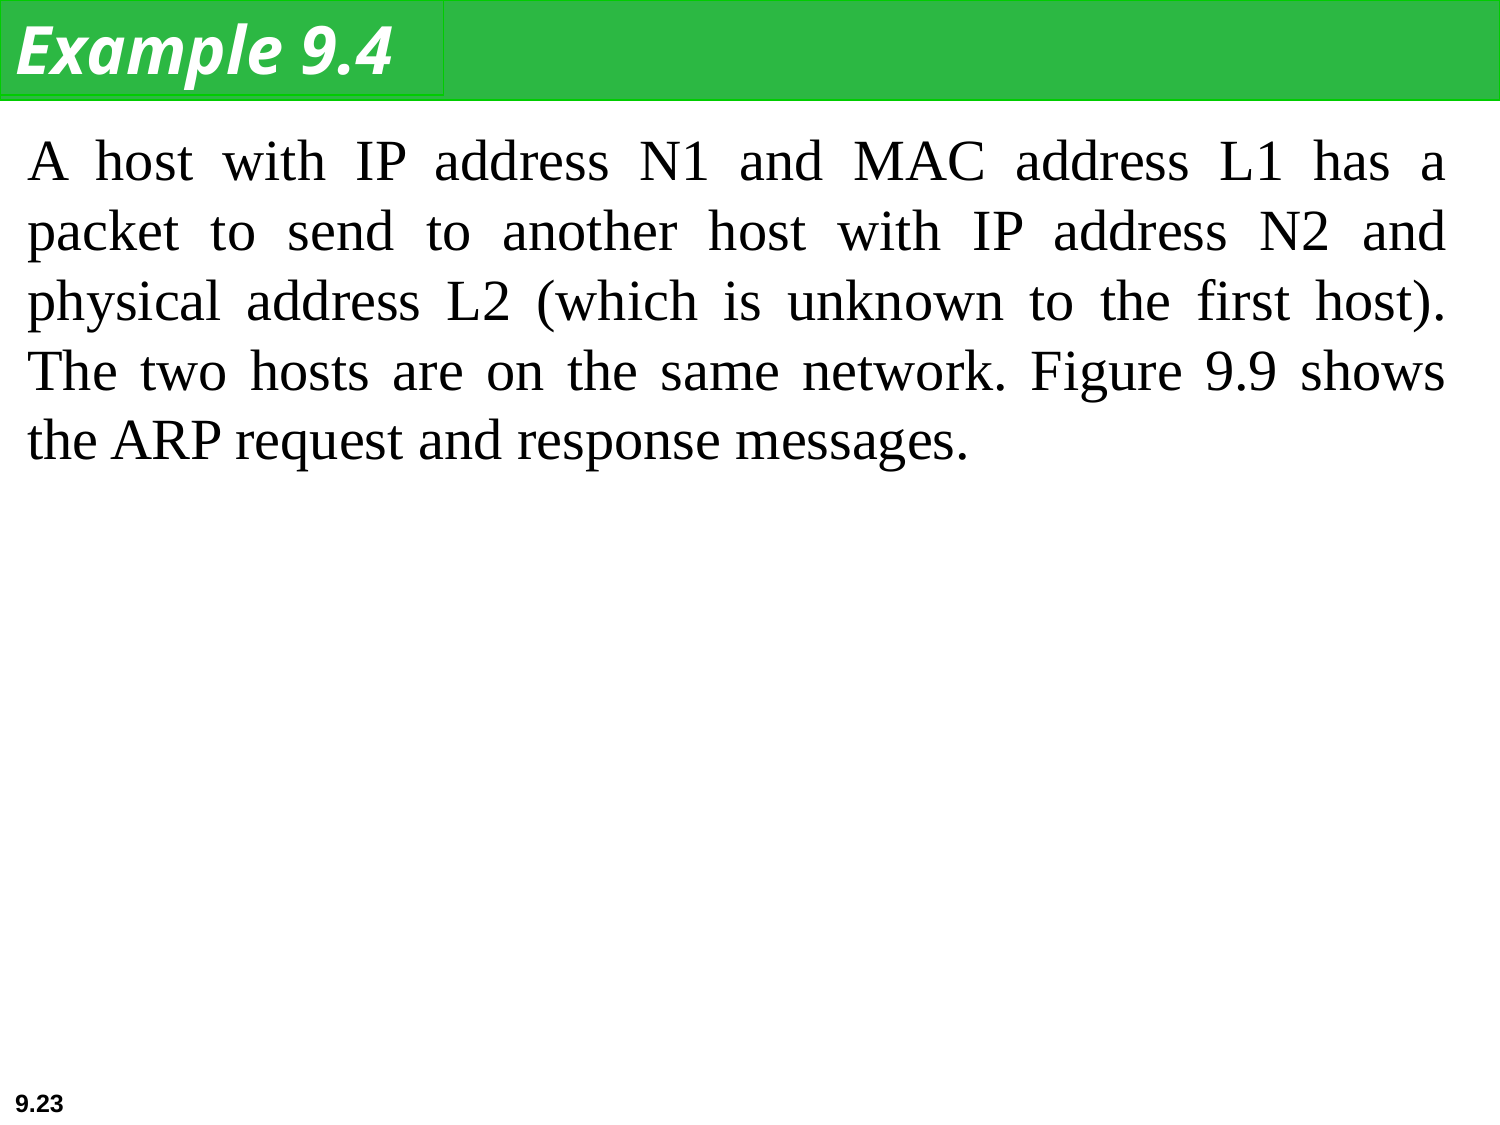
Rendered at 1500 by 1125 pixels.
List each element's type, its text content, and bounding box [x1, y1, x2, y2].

text_box A host with IP address N1 and MAC address L1 has a packet to send to another host with IP address N2 and physical address L2 (which is unknown to the first host). The two hosts are on the same network. Figure 9.9 shows the ARP request and response messages. [12, 114, 1463, 480]
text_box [0, 0, 1500, 101]
text_box 9.‹#› [0, 1049, 313, 1125]
